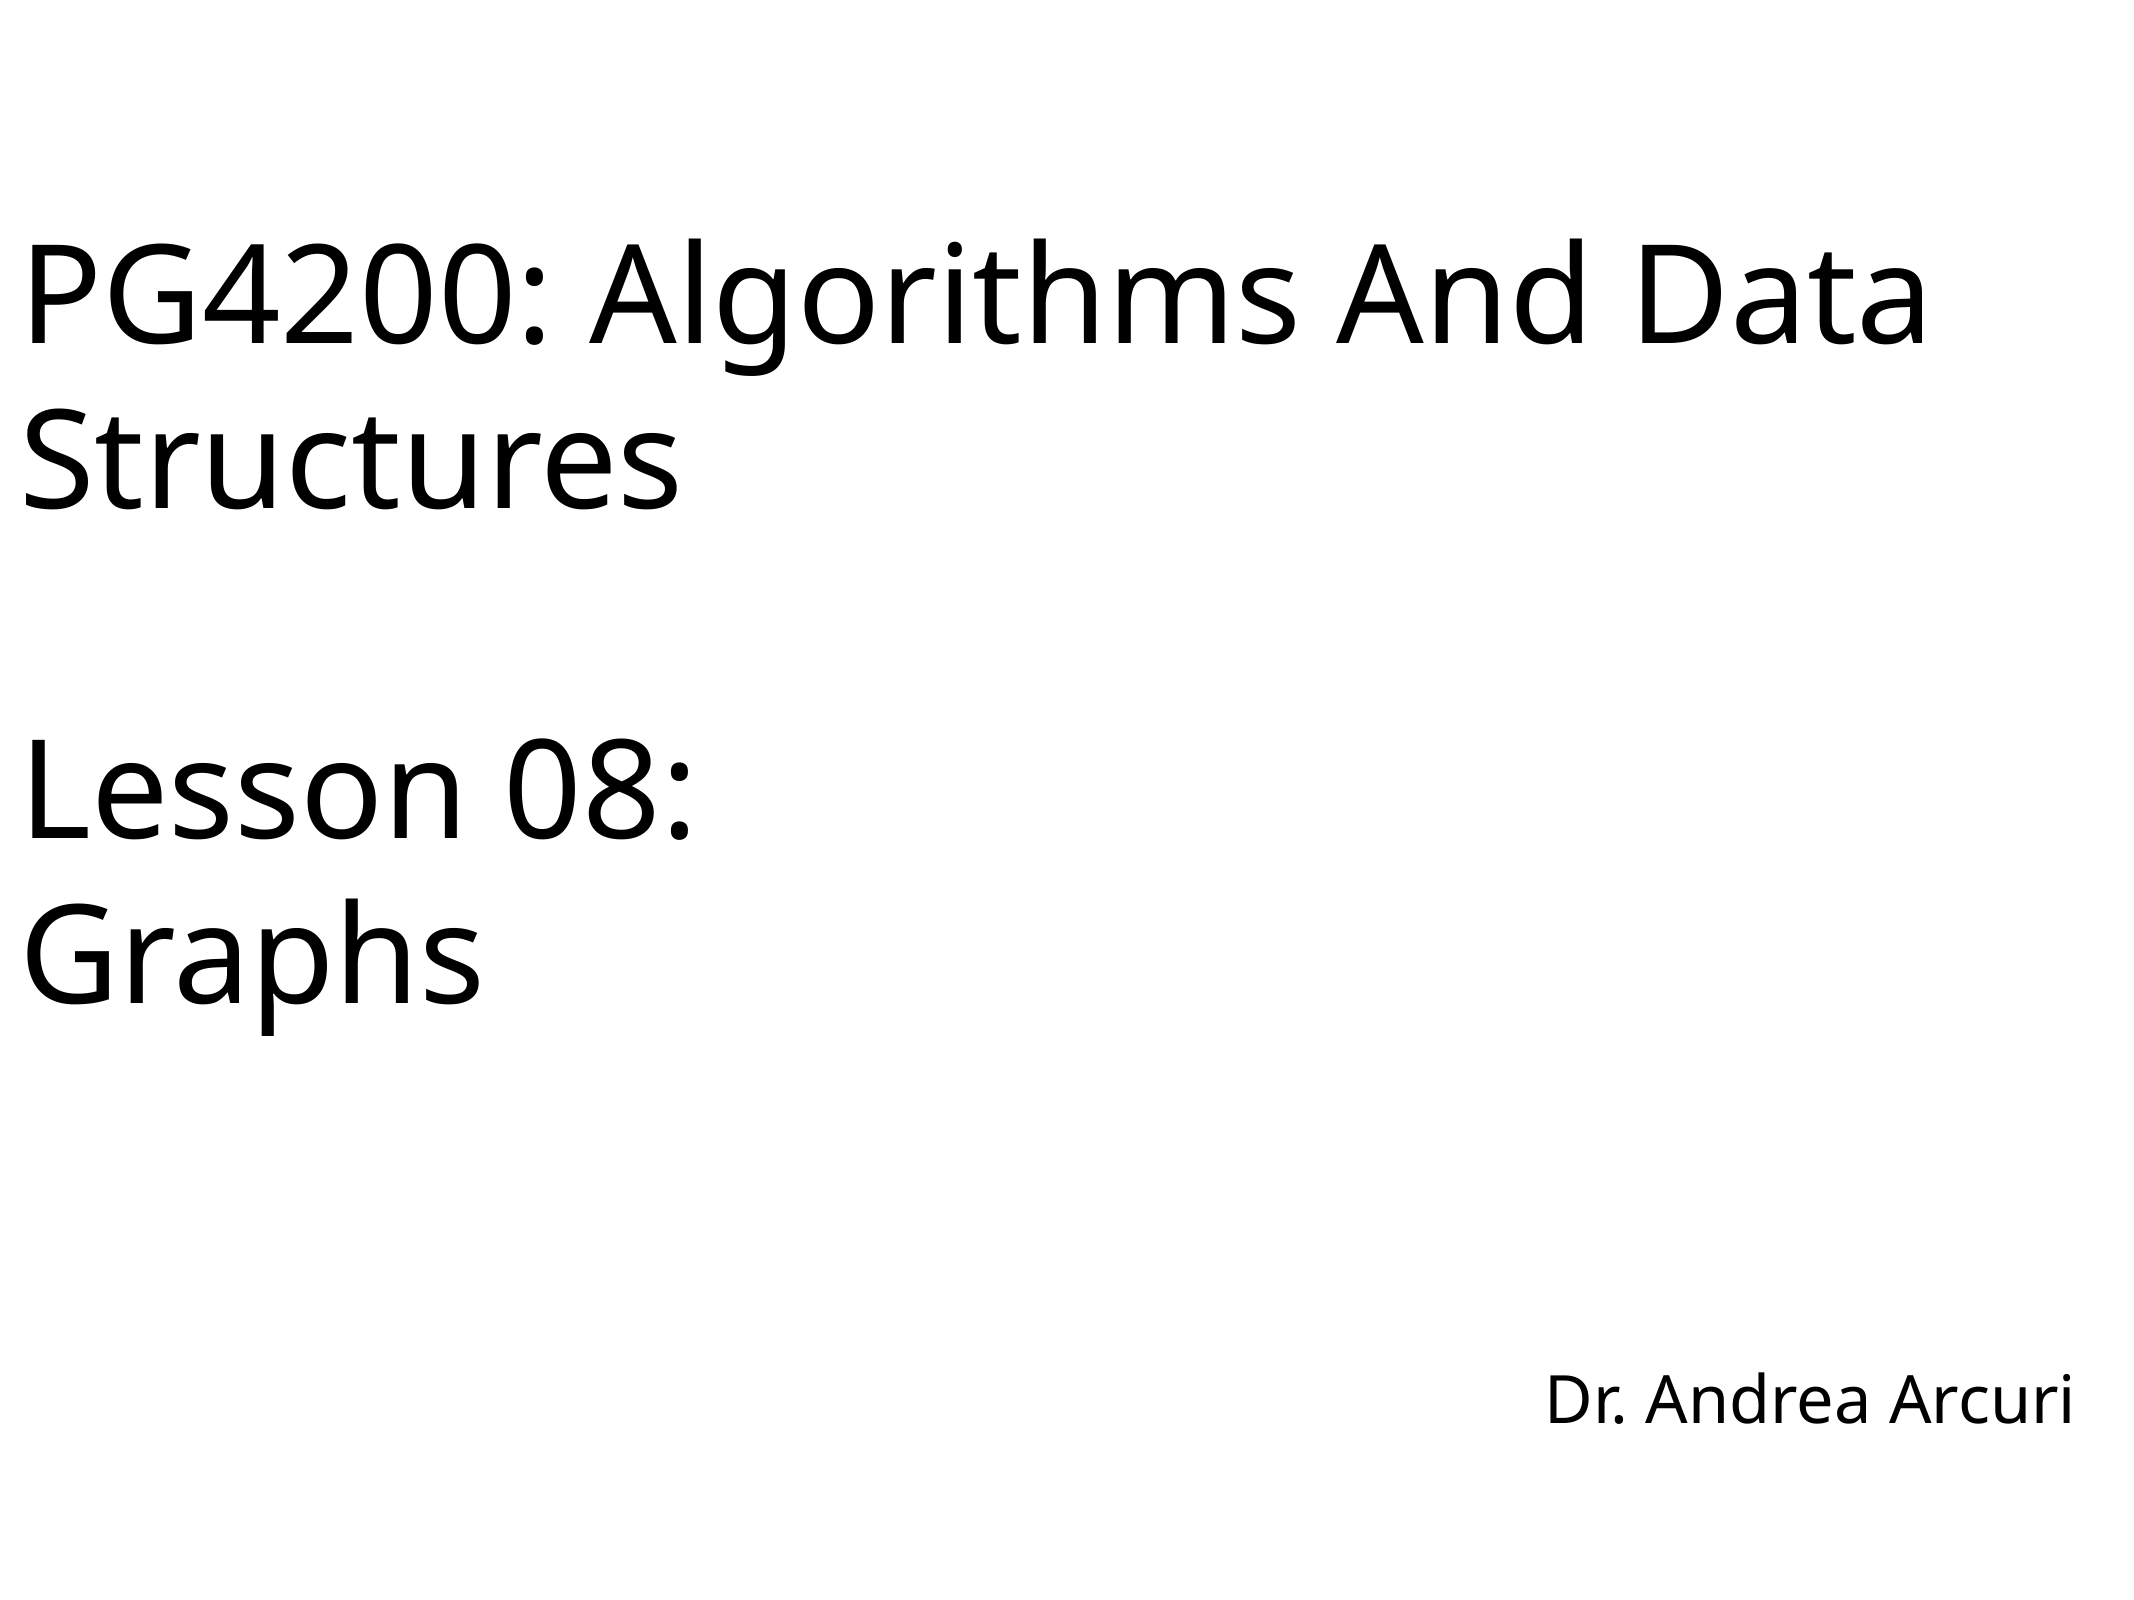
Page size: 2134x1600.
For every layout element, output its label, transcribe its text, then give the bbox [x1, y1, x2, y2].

title PG4200: Algorithms And Data Structures Lesson 08: Graphs [10, 0, 2121, 1040]
list Dr. Andrea Arcuri [367, 1348, 2086, 1535]
